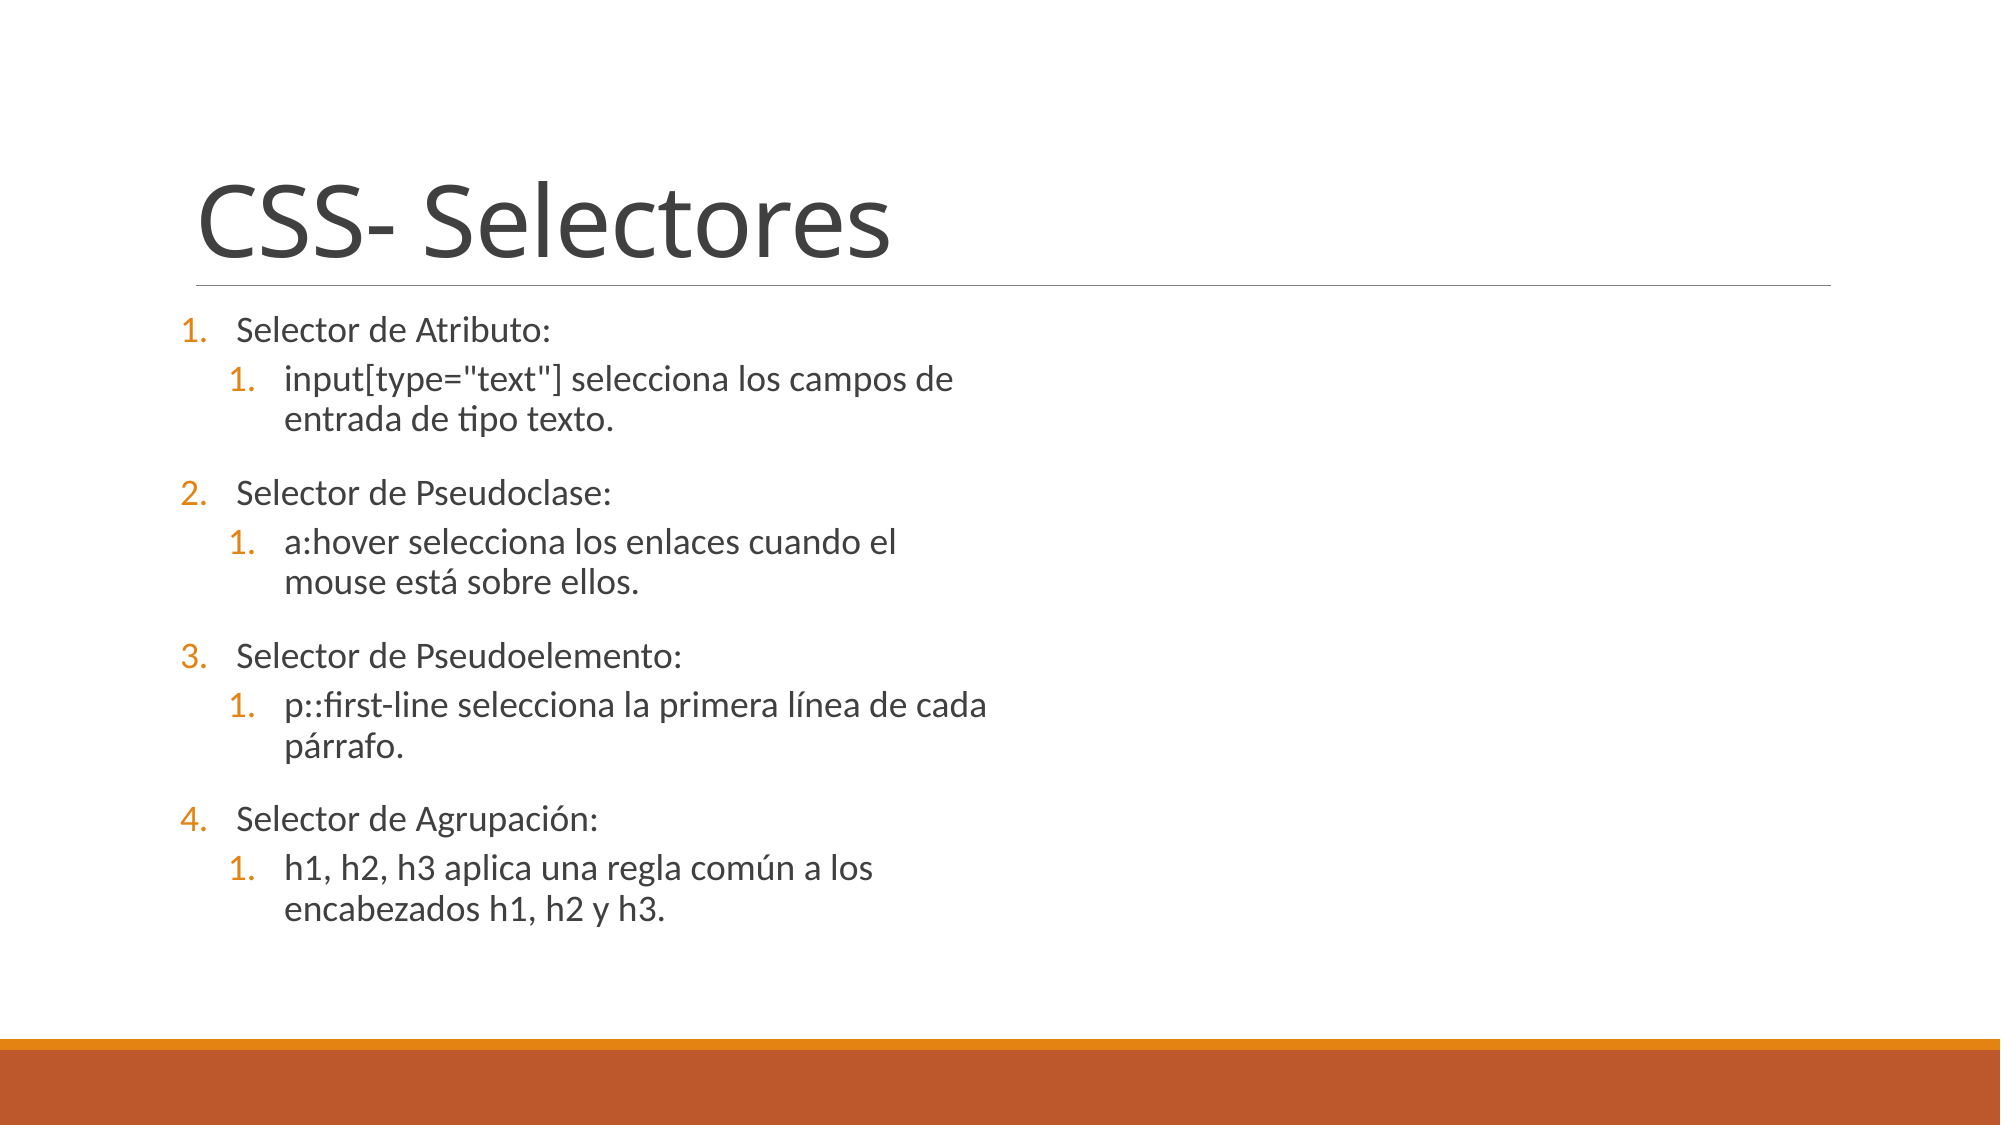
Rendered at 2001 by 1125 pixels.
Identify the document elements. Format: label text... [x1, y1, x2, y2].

title CSS- Selectores [180, 47, 1830, 285]
list Selector de Atributo: input[type="text"] selecciona los campos de entrada de tipo texto. Selector de Pseudoclase: a:hover selecciona los enlaces cuando el mouse está sobre ellos. Selector de Pseudoelemento: p::first-line selecciona la primera línea de cada párrafo. Selector de Agrupación: h1, h2, h3 aplica una regla común a los encabezados h1, h2 y h3. [180, 302, 990, 963]
